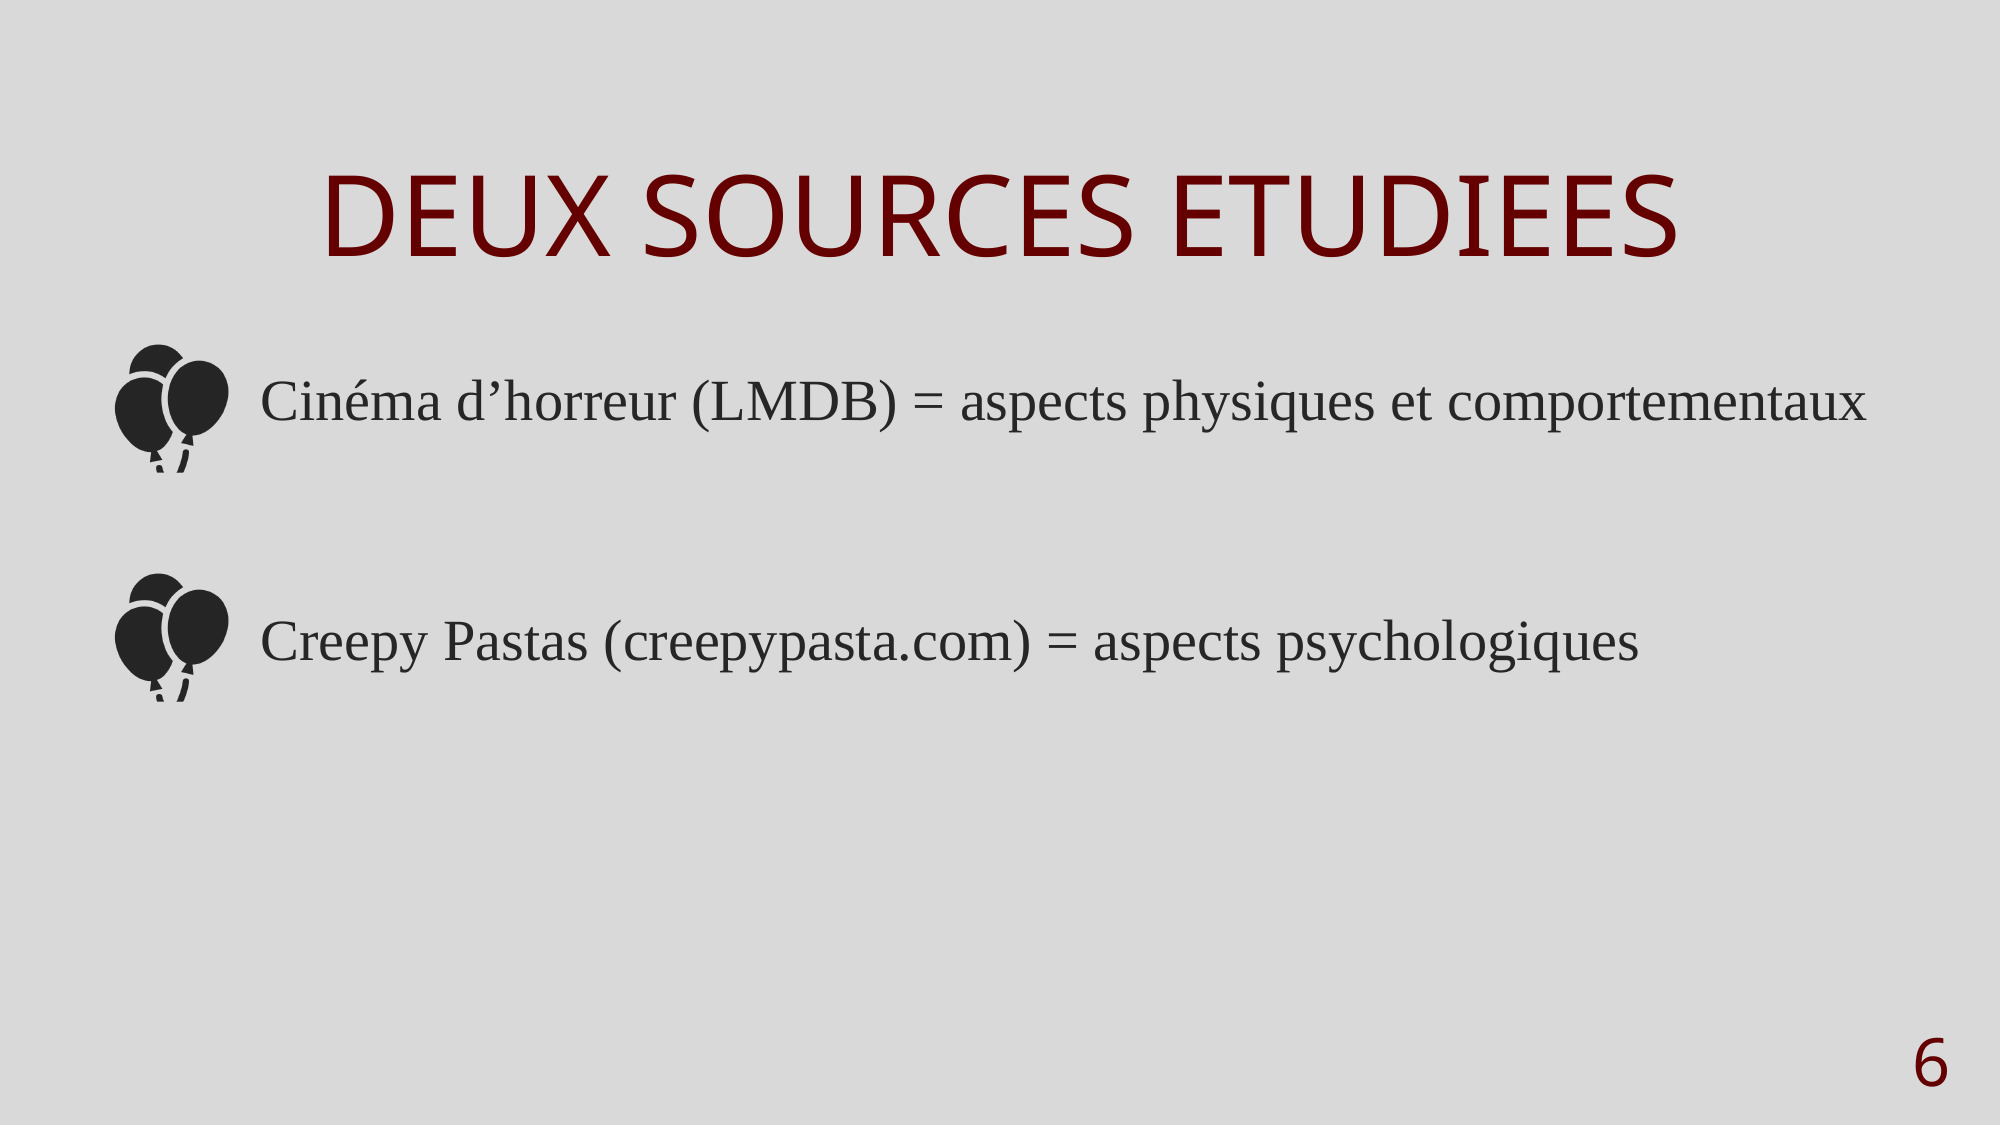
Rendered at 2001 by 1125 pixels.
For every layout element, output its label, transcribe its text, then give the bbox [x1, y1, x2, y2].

text_box Cinéma d’horreur (LMDB) = aspects physiques et comportementaux [247, 354, 1899, 440]
text_box Creepy Pastas (creepypasta.com) = aspects psychologiques [247, 594, 1881, 679]
text_box 6 [1832, 1023, 1966, 1107]
picture [96, 562, 247, 713]
text_box DEUX SOURCES ETUDIEES [0, 69, 2000, 409]
picture [96, 333, 247, 484]
